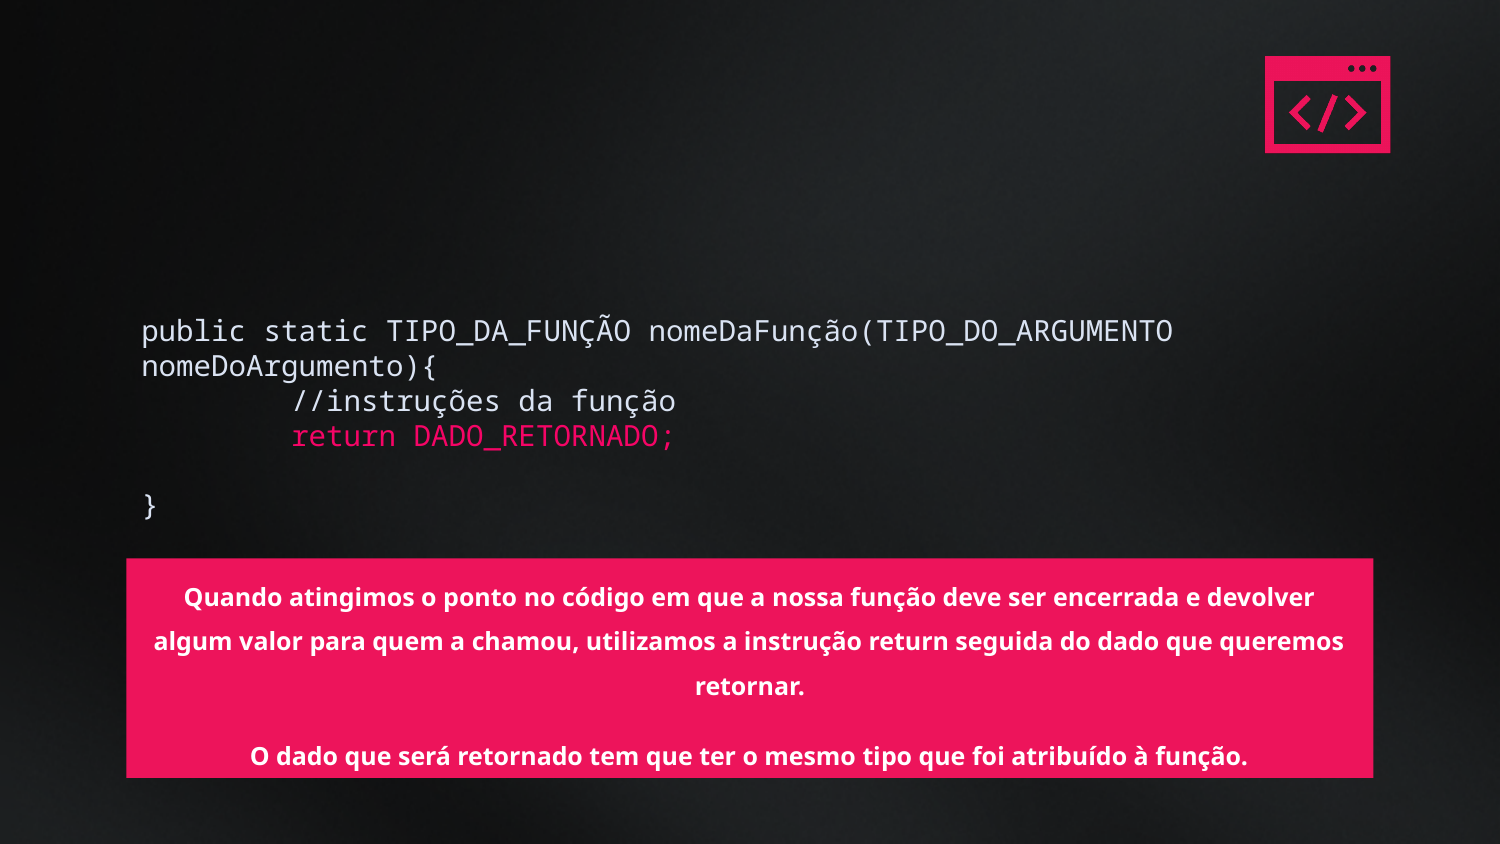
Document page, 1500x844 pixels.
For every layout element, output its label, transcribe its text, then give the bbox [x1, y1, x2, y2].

picture [0, 0, 1500, 844]
text_box public static TIPO_DA_FUNÇÃO nomeDaFunção(TIPO_DO_ARGUMENTO nomeDoArgumento){ //instruções da função return DADO_RETORNADO; } [126, 304, 1403, 530]
text_box Quando atingimos o ponto no código em que a nossa função deve ser encerrada e devolver algum valor para quem a chamou, utilizamos a instrução return seguida do dado que queremos retornar. O dado que será retornado tem que ter o mesmo tipo que foi atribuído à função. [126, 558, 1374, 778]
